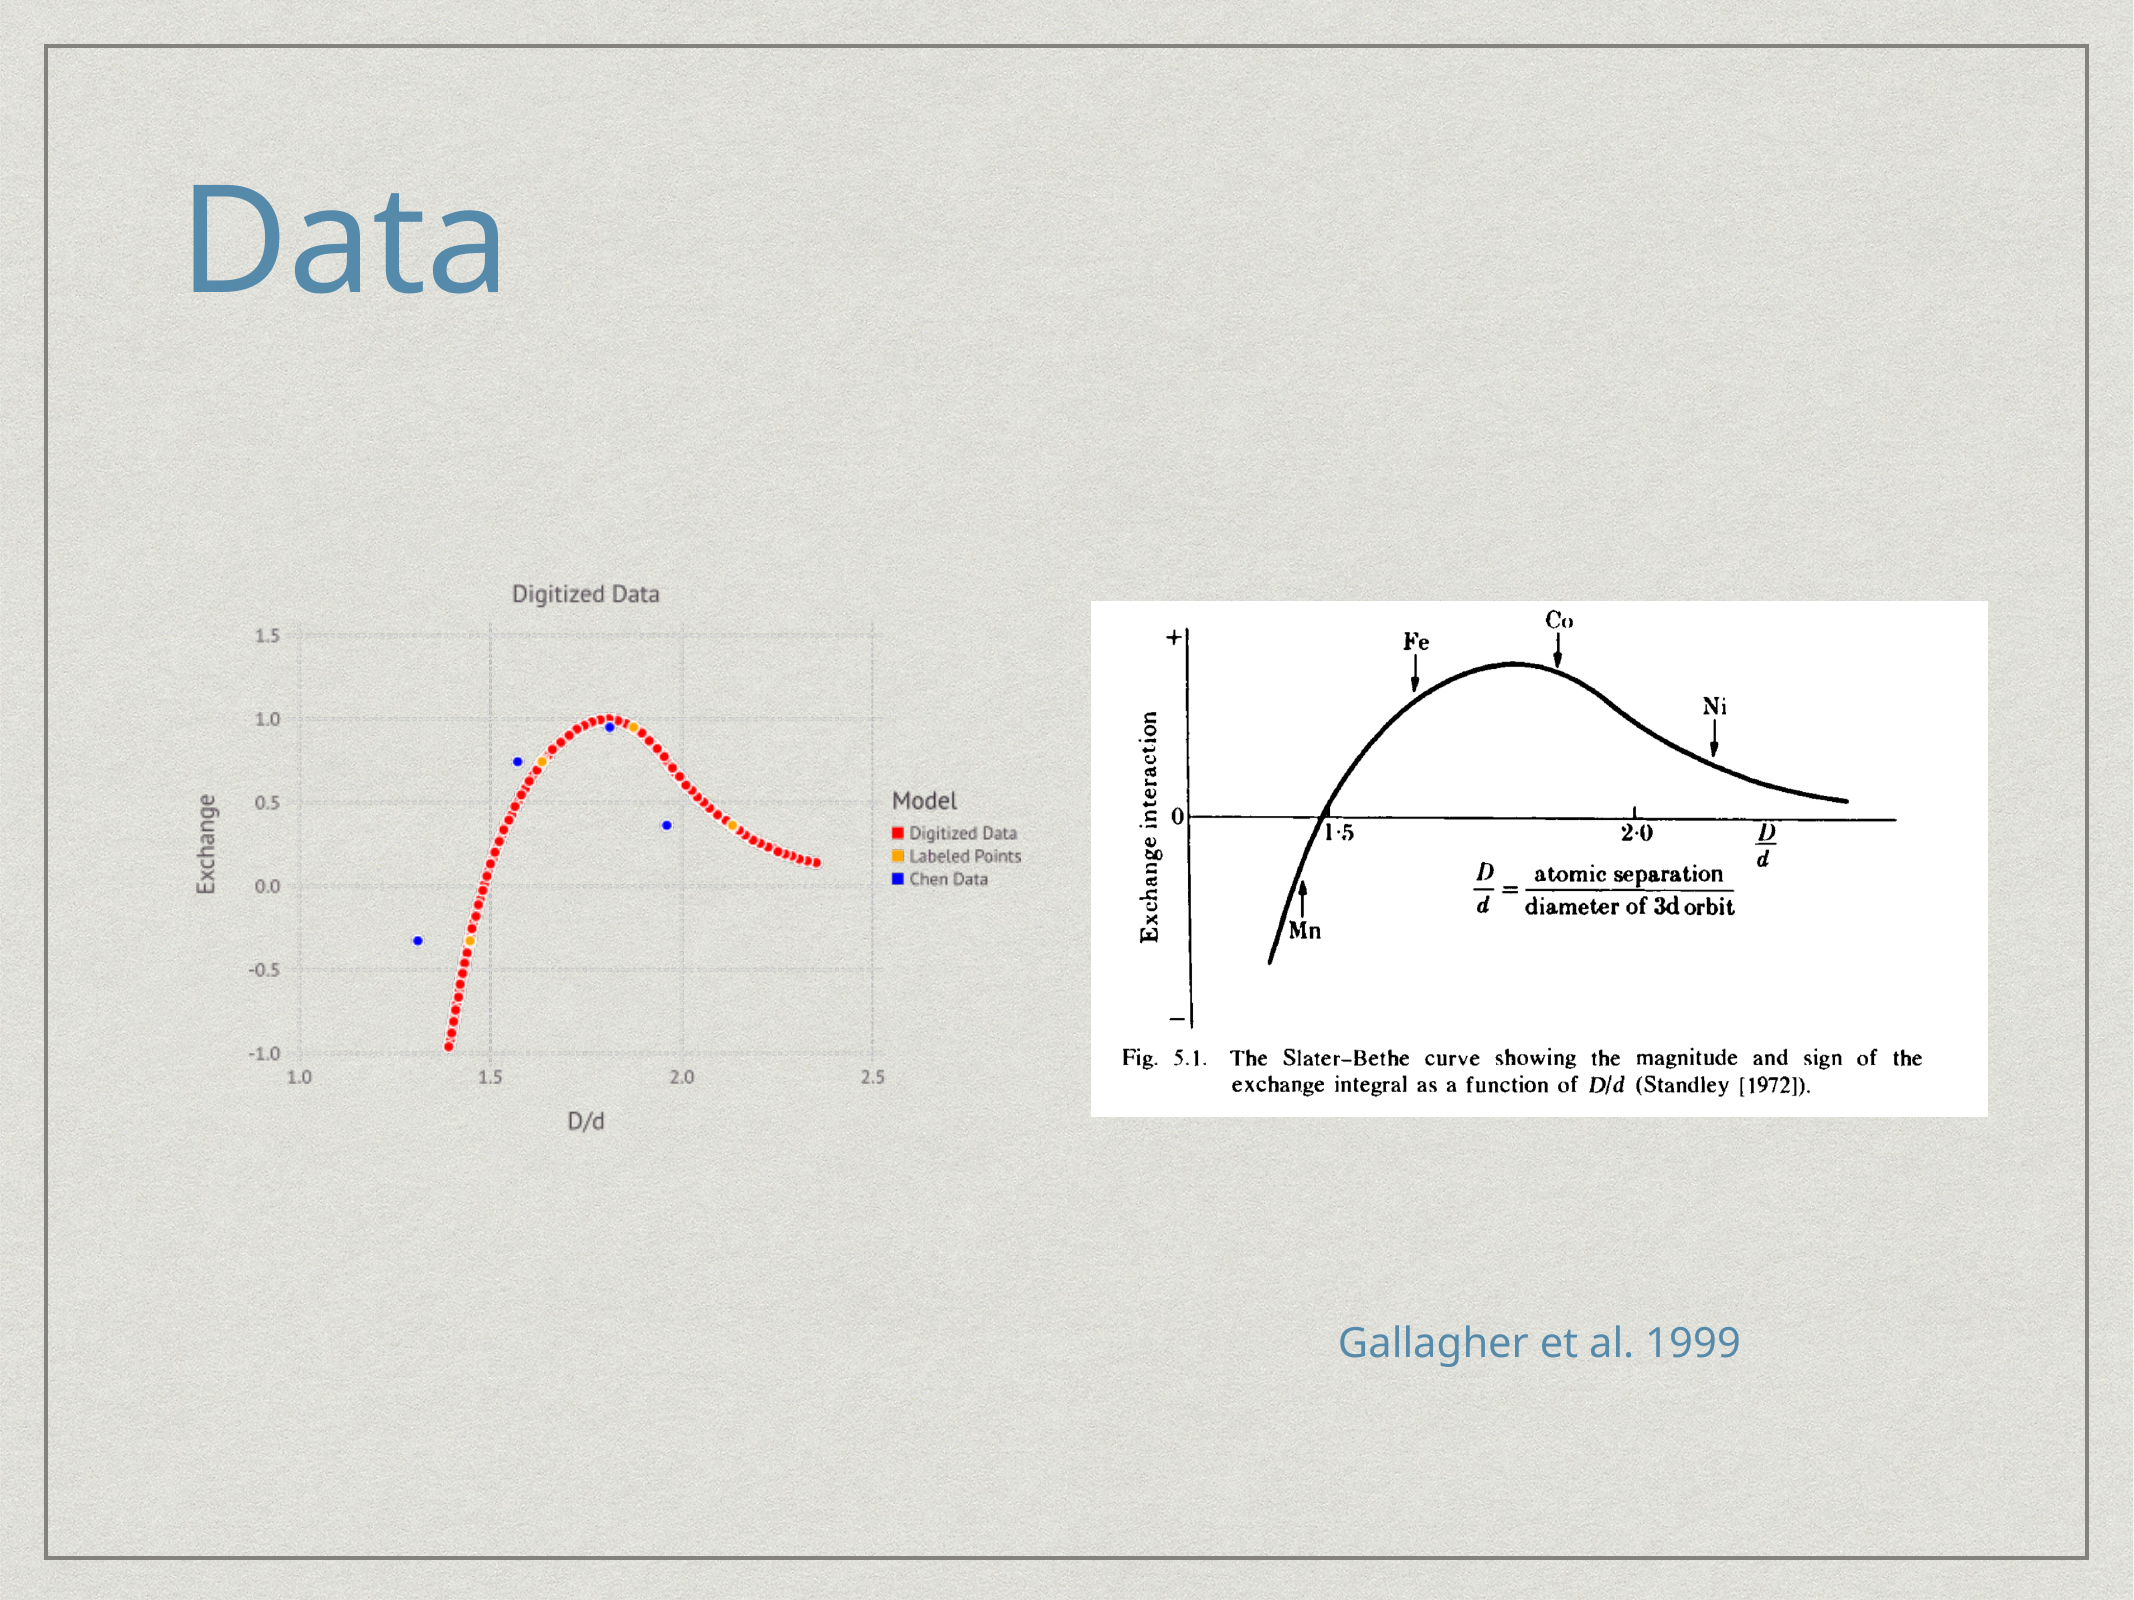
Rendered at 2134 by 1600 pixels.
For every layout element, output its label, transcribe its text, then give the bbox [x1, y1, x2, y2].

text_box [1091, 601, 1988, 1378]
title Data [170, 43, 1963, 445]
picture [0, 0, 2134, 1600]
